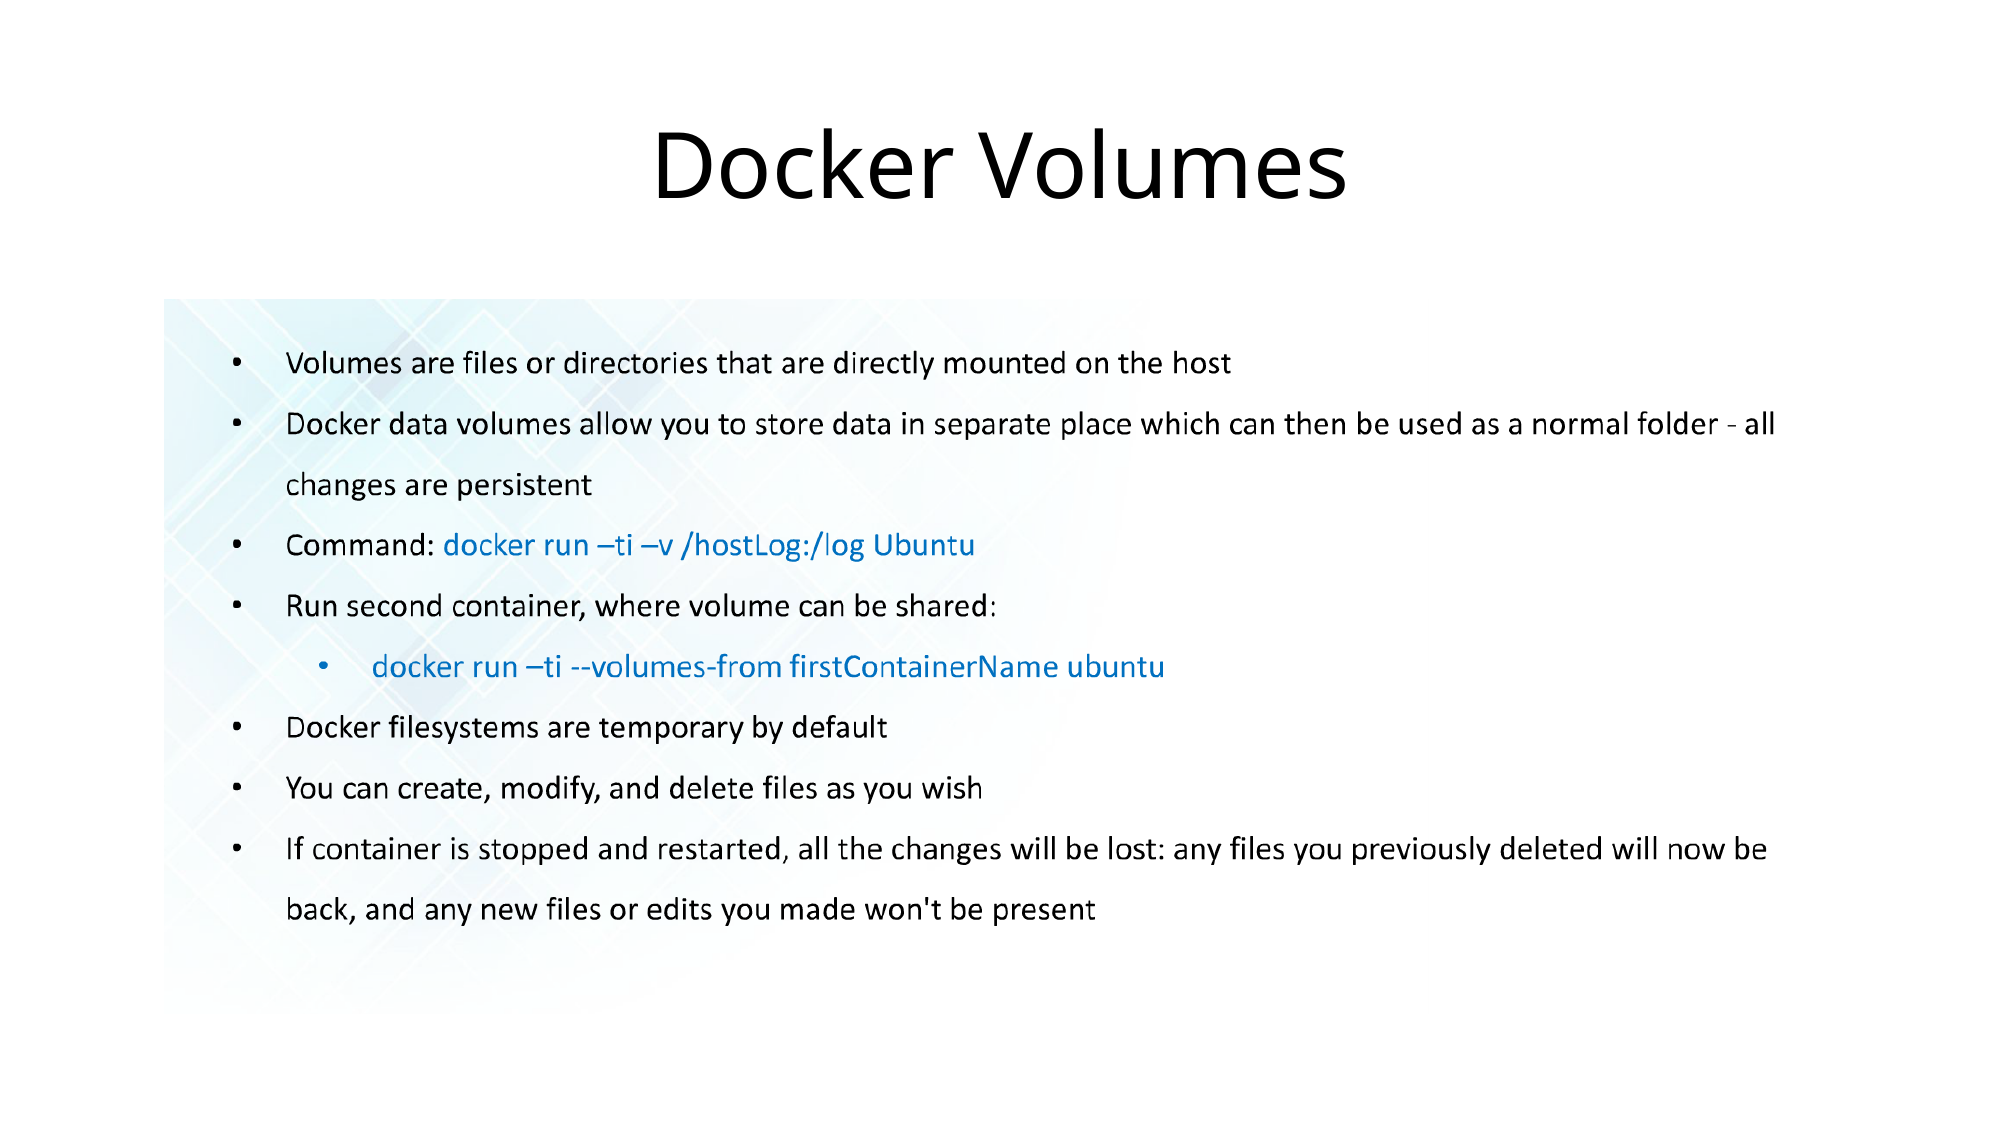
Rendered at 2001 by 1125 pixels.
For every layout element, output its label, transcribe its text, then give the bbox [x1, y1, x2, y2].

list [164, 299, 1836, 1014]
title Docker Volumes [137, 59, 1863, 278]
